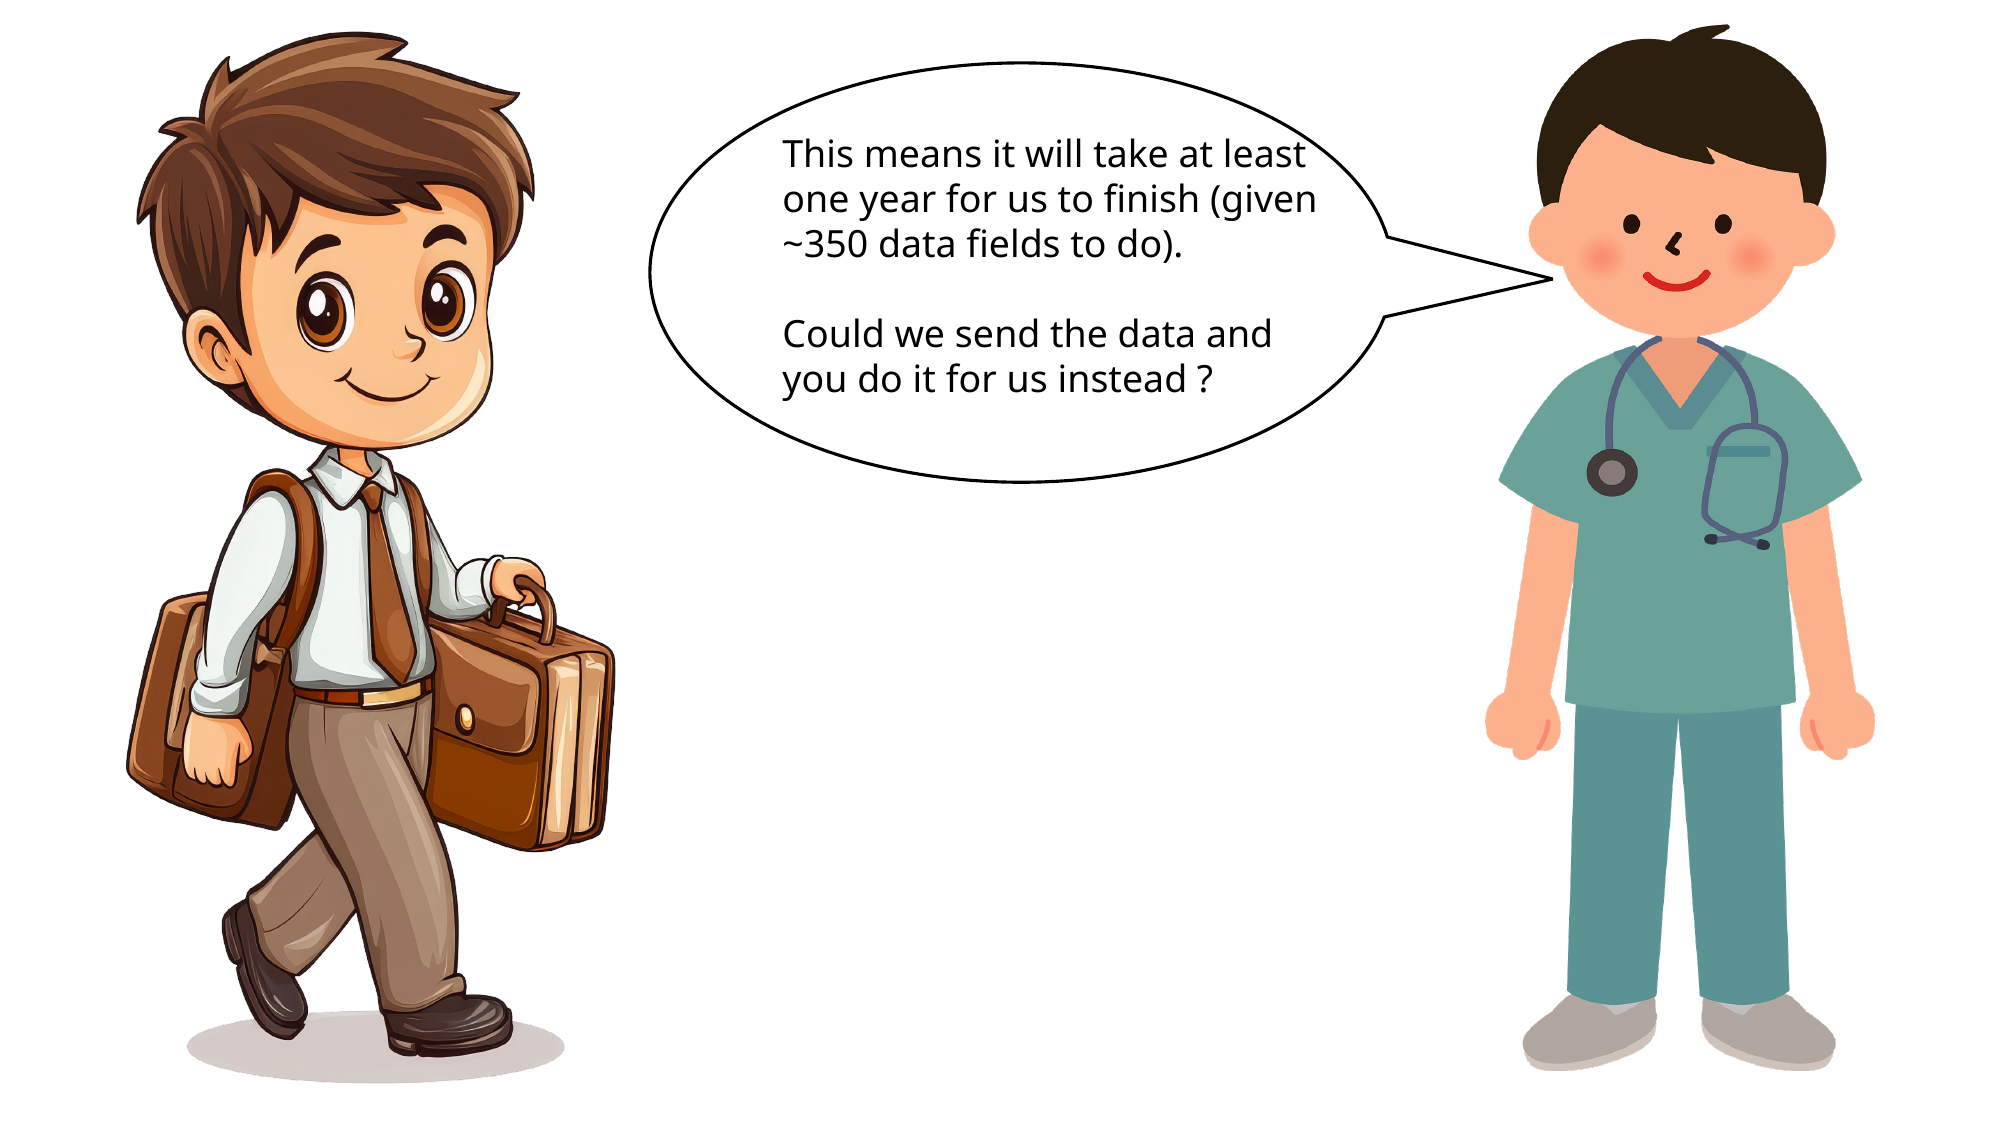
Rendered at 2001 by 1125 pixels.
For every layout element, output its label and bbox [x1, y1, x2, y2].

text_box [0, 24, 1875, 1125]
